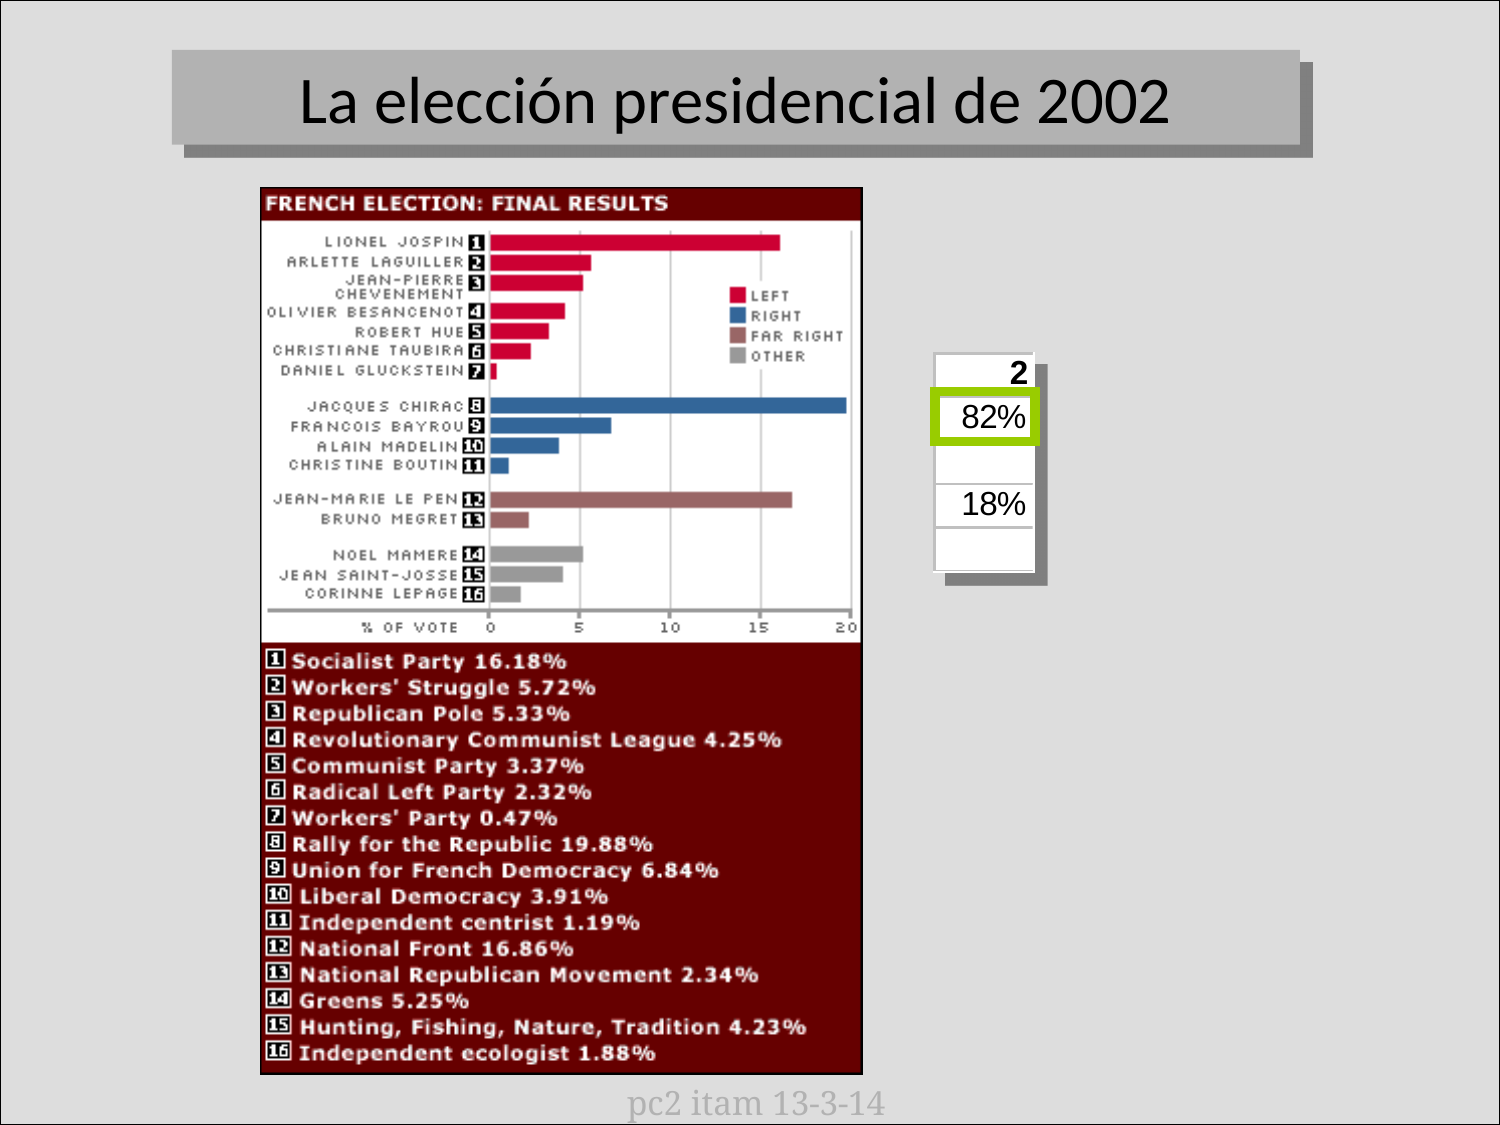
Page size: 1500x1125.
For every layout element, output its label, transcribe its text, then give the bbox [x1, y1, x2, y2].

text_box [933, 351, 1036, 574]
picture [259, 187, 863, 1076]
text_box La elección presidencial de 2002 [171, 49, 1300, 145]
